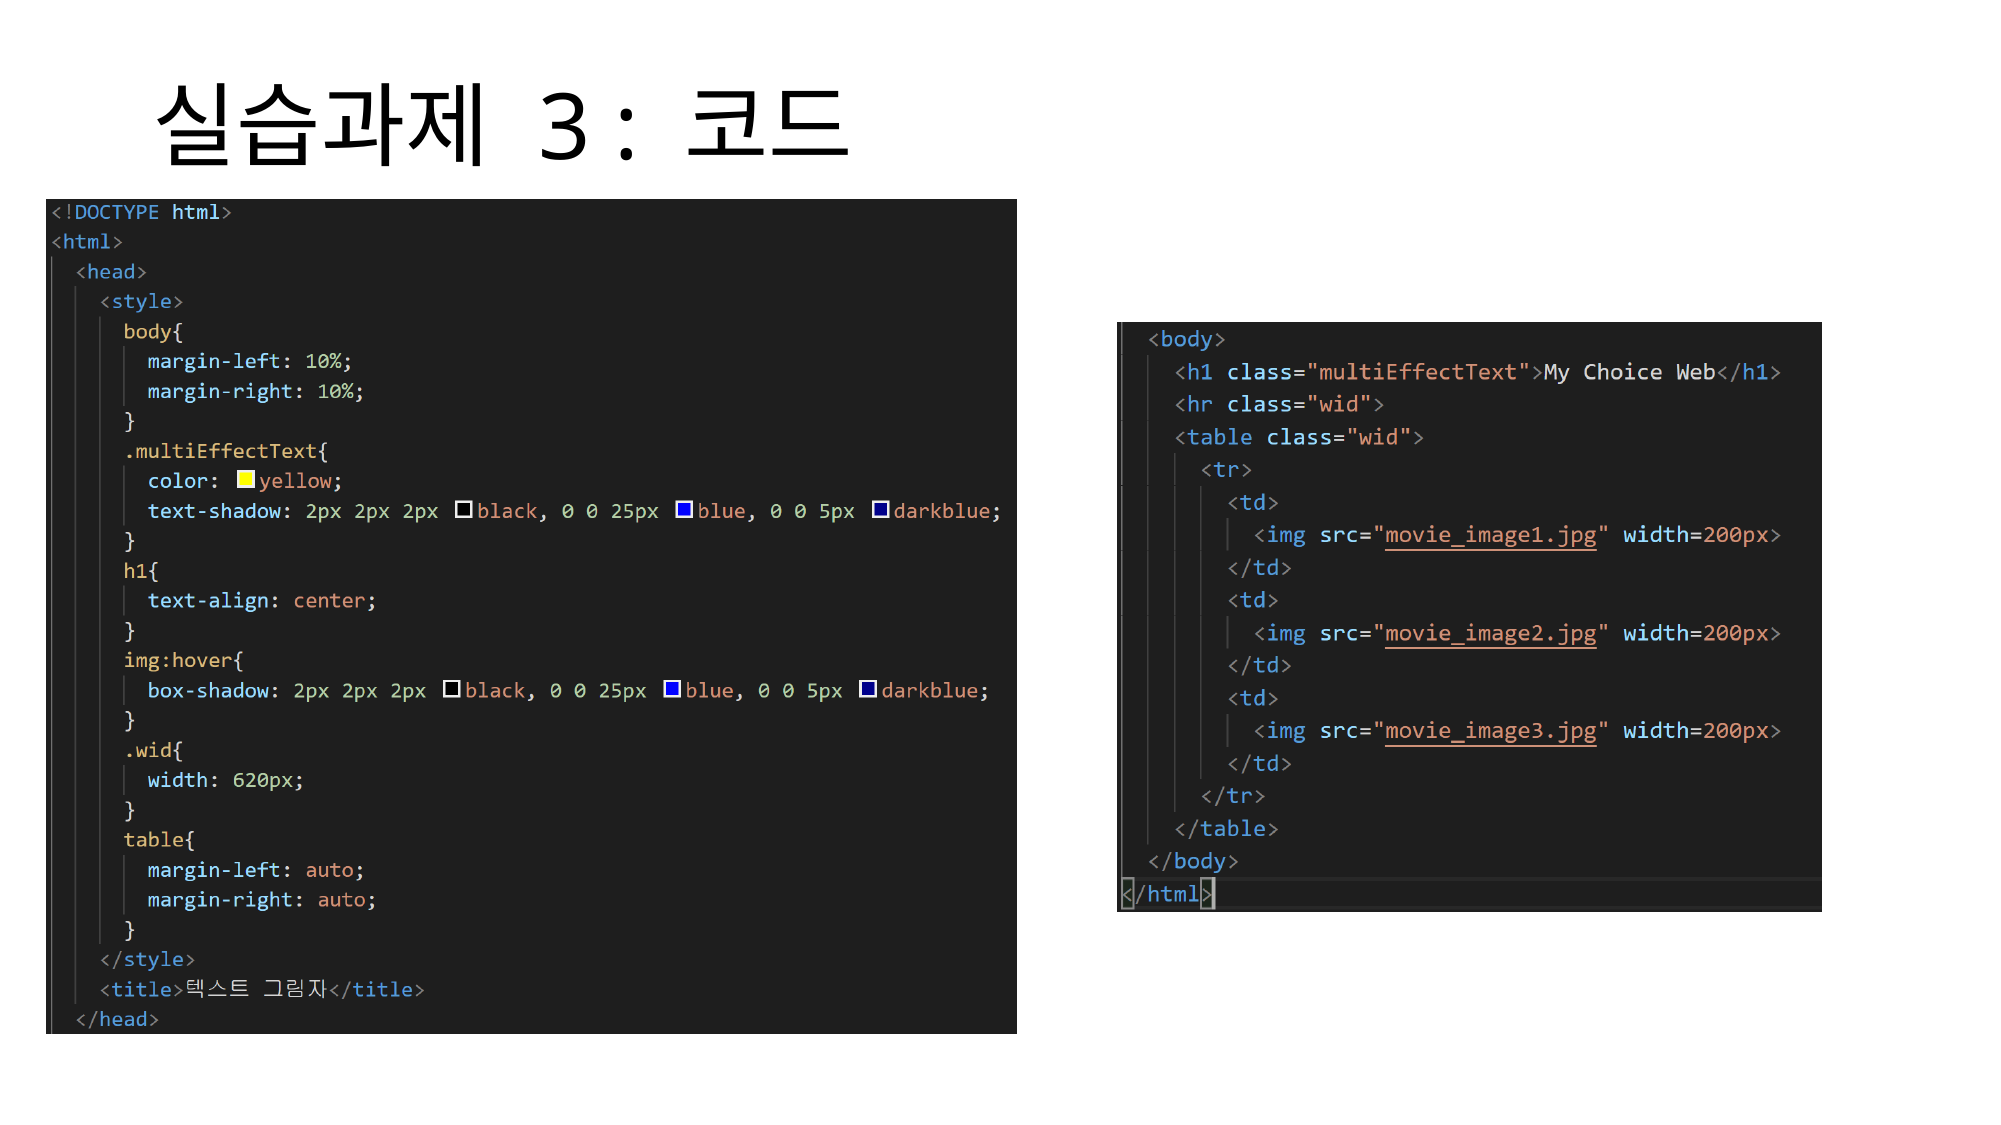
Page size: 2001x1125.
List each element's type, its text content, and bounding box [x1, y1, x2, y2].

picture [1117, 321, 1822, 912]
picture [46, 199, 1017, 1034]
title 실습과제 3 : 코드 [137, 60, 1863, 200]
